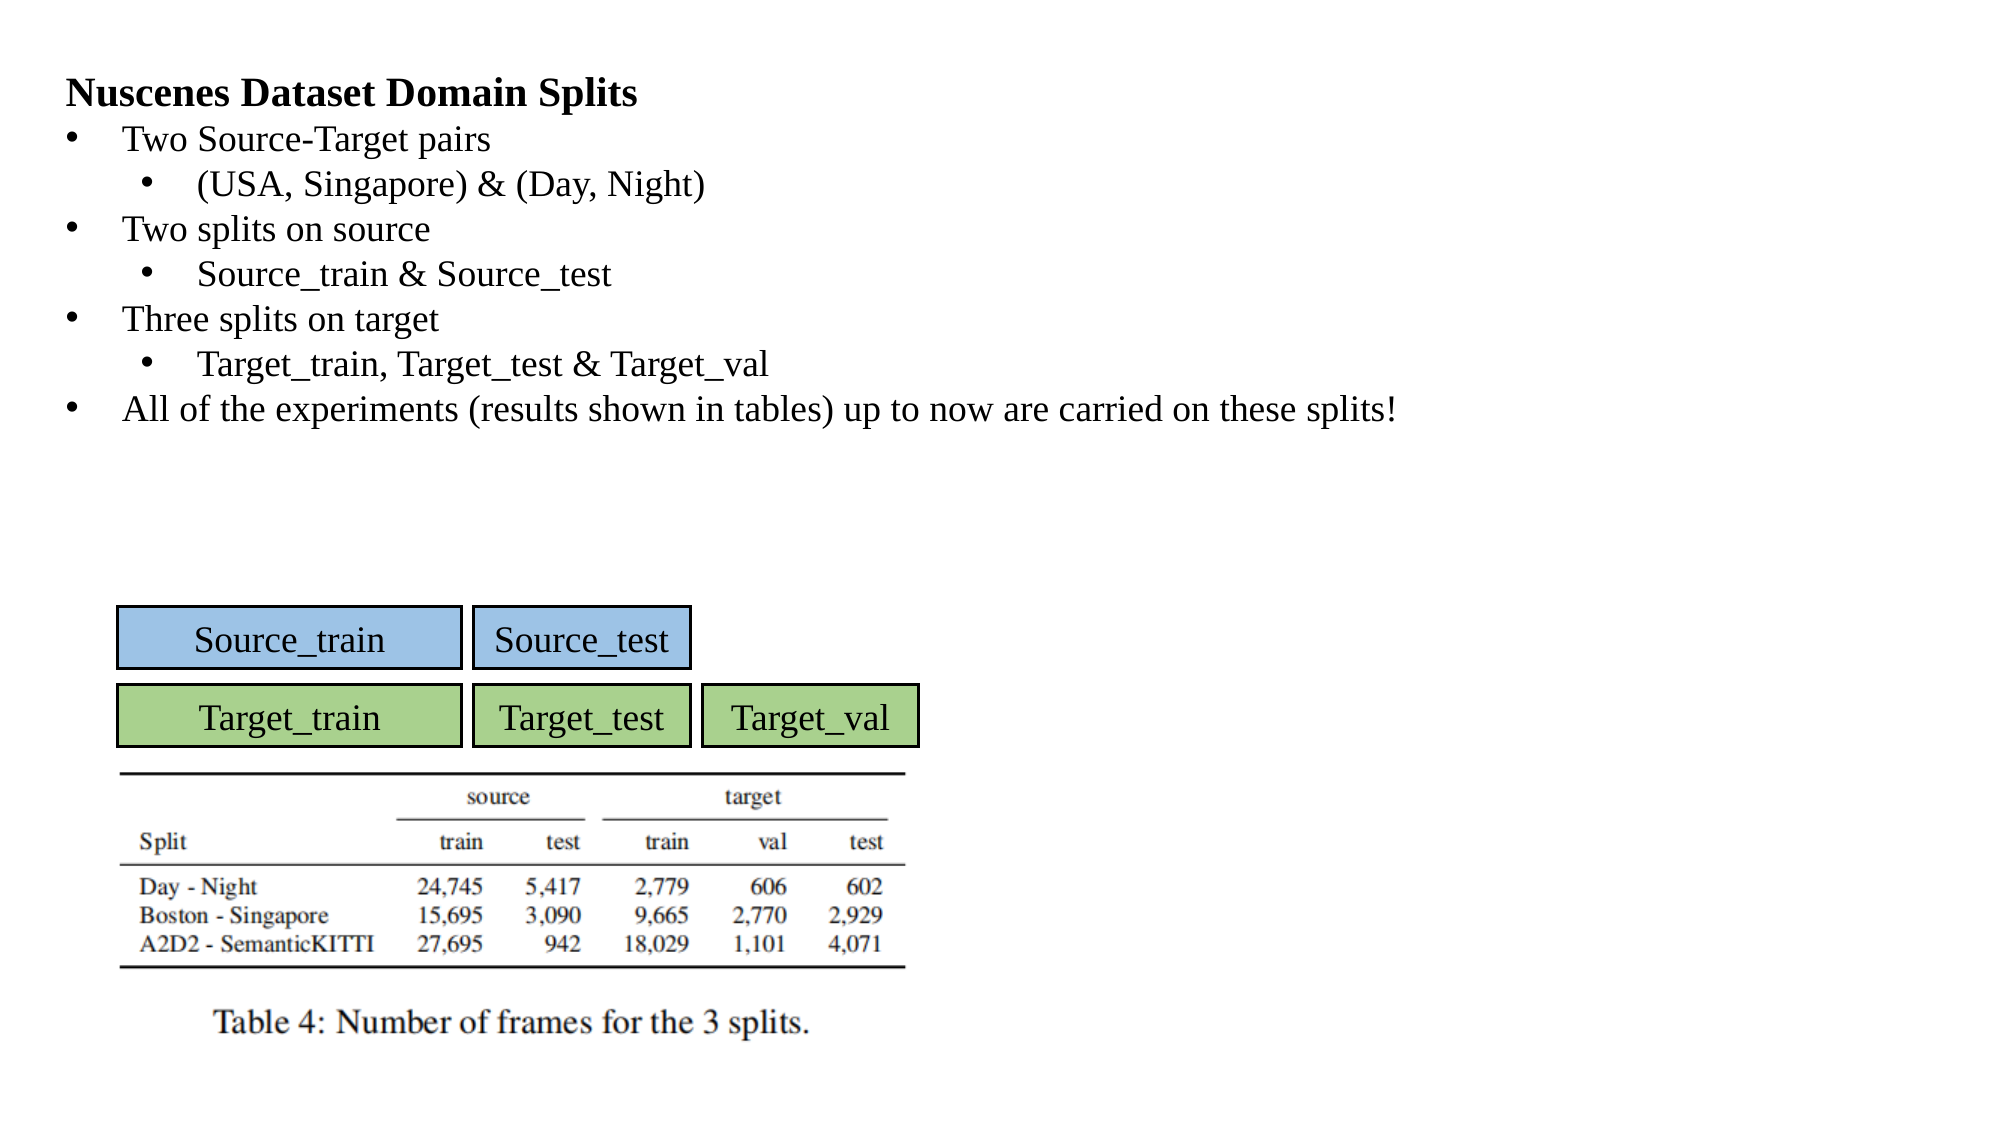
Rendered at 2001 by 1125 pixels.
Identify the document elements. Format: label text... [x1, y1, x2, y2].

text_box Nuscenes Dataset Domain Splits Two Source-Target pairs (USA, Singapore) & (Day, Night) Two splits on source Source_train & Source_test Three splits on target Target_train, Target_test & Target_val All of the experiments (results shown in tables) up to now are carried on these splits! [50, 56, 1415, 437]
picture [78, 762, 919, 1056]
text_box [117, 606, 919, 747]
